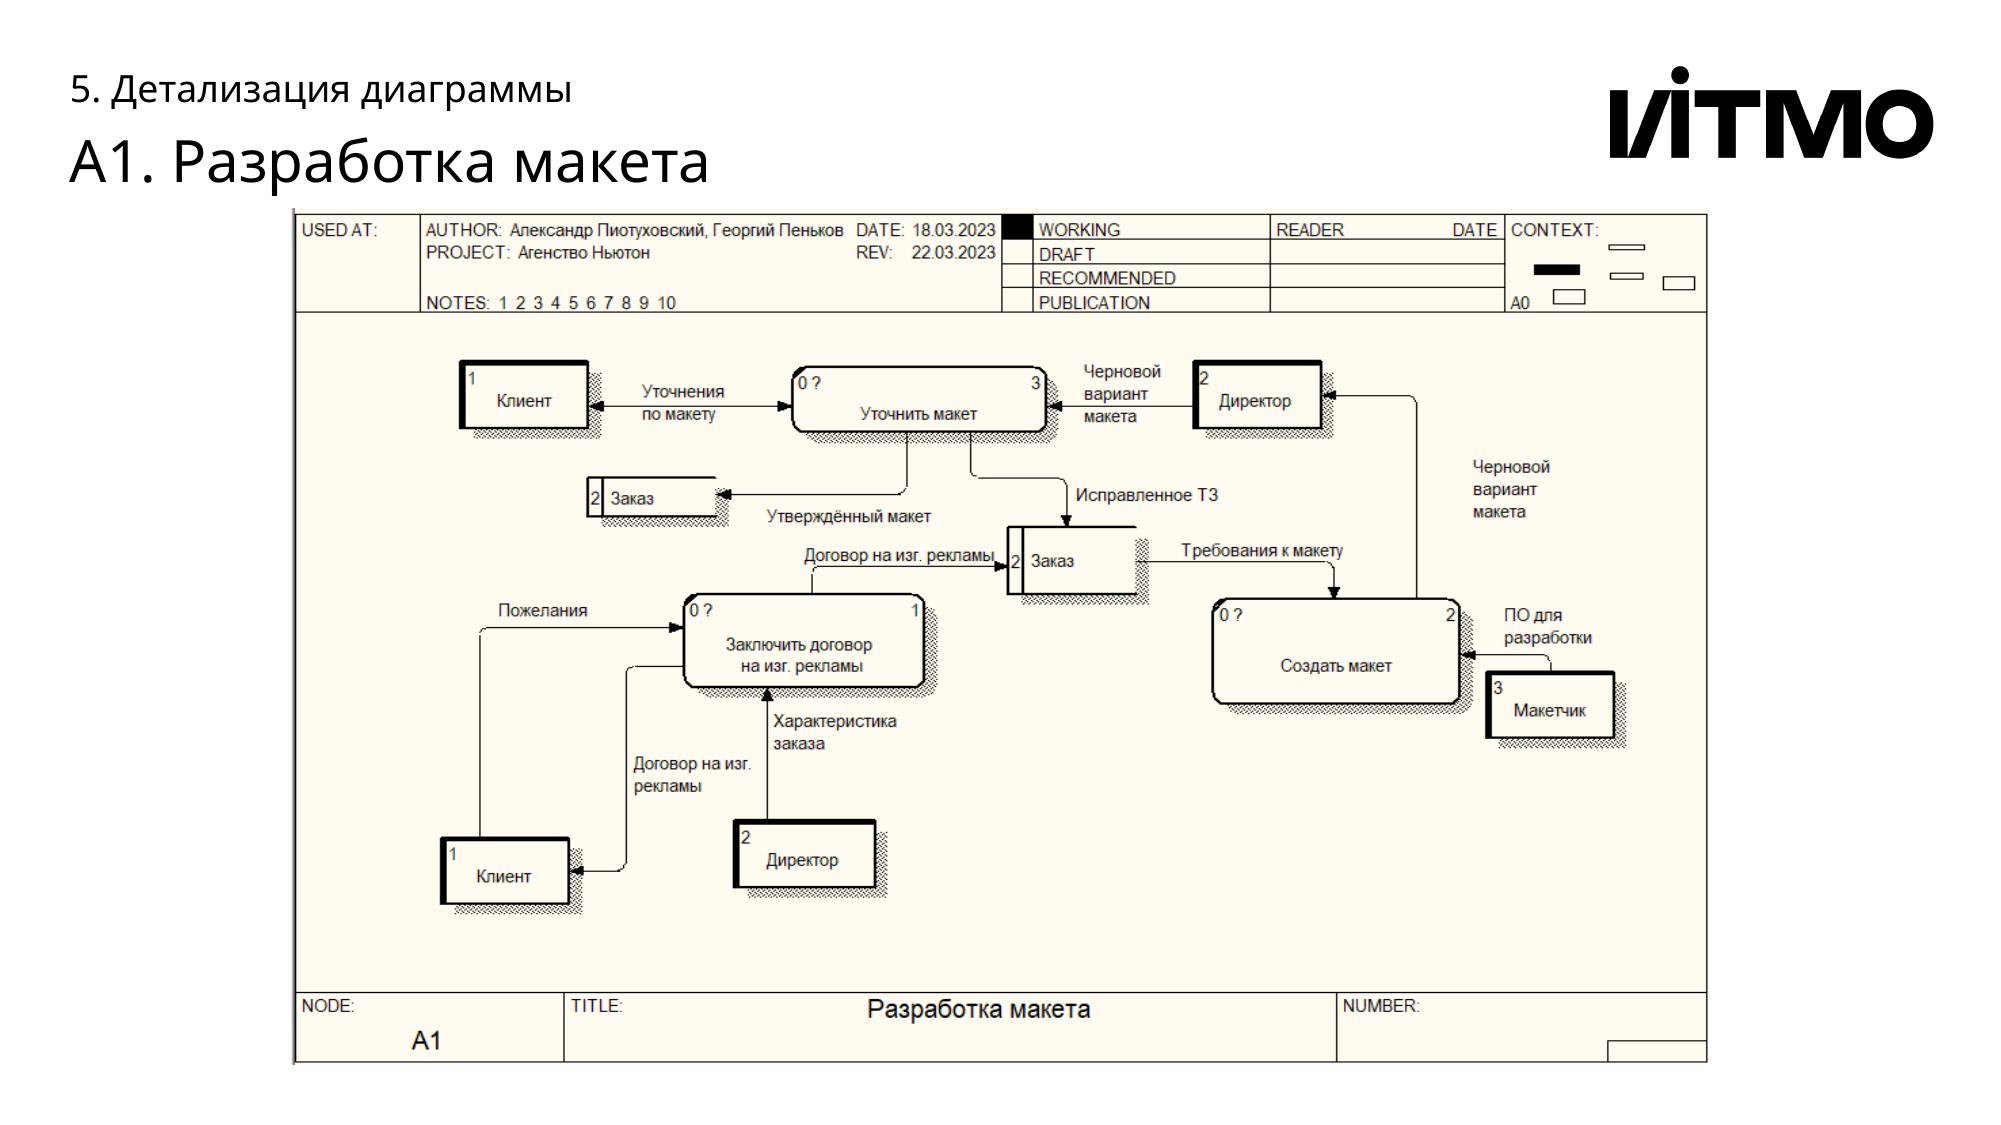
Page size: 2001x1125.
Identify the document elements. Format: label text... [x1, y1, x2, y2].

picture [1594, 39, 1949, 185]
text_box 5. Детализация диаграммы [55, 60, 1432, 120]
text_box А1. Разработка макета [55, 120, 1237, 209]
picture [291, 208, 1709, 1065]
